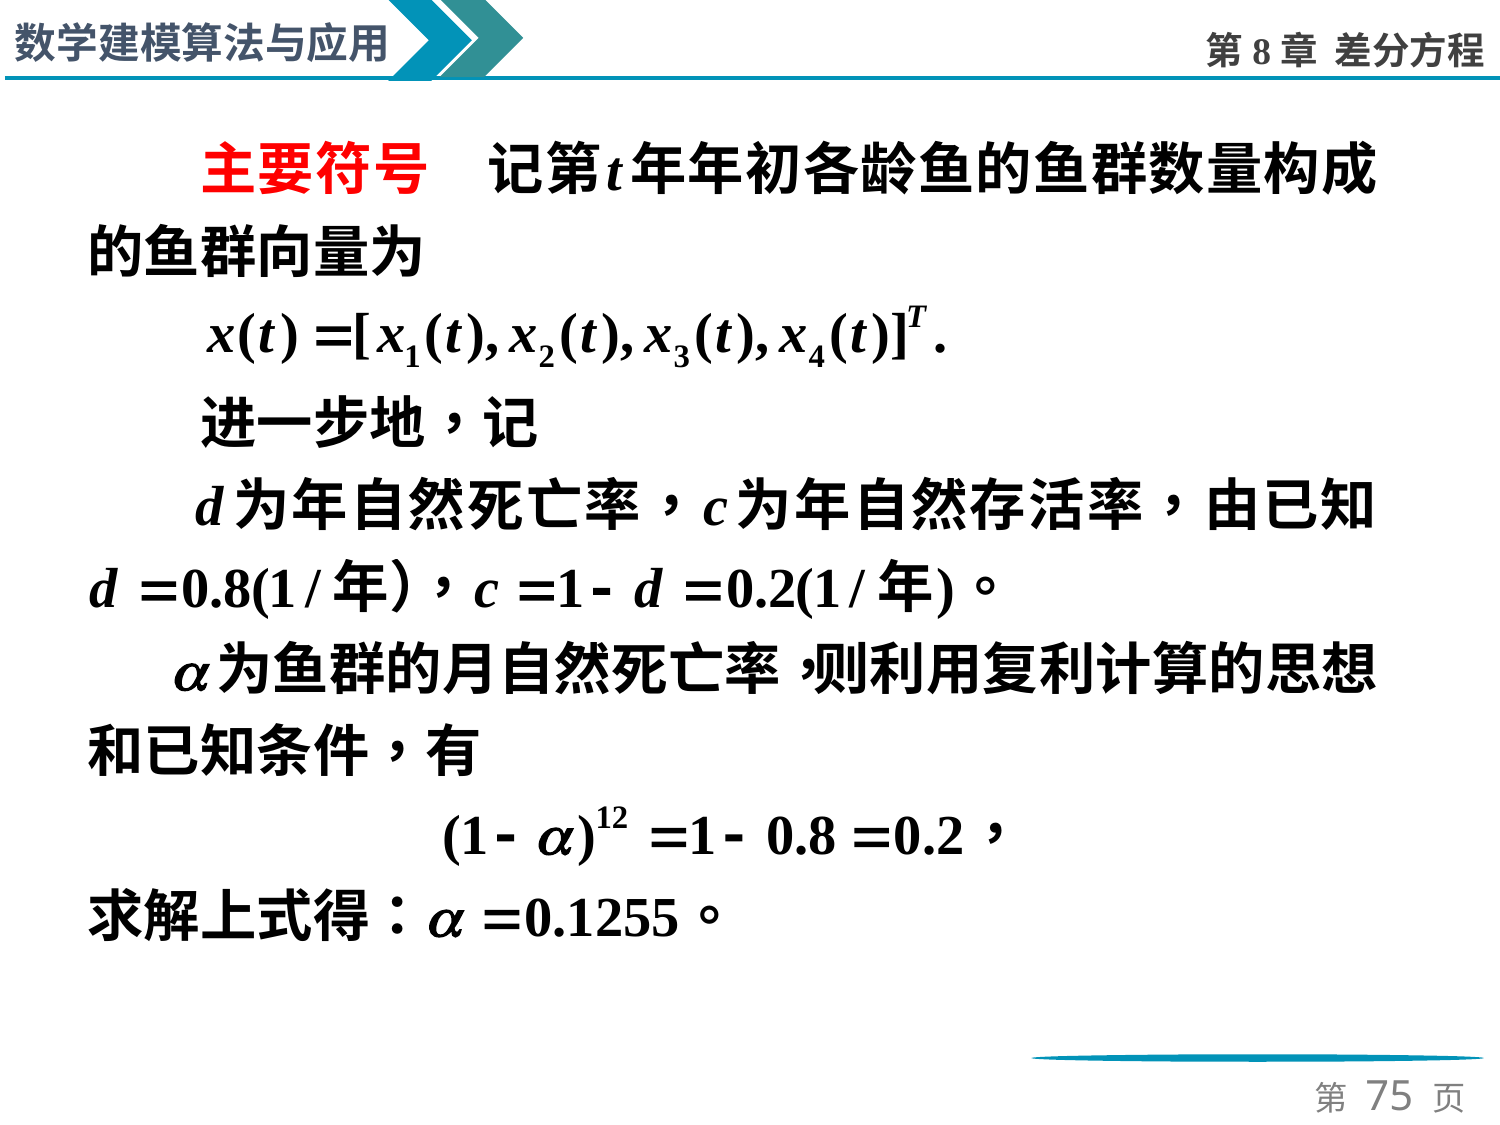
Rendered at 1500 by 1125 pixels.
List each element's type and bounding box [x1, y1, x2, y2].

text_box [87, 132, 1377, 1057]
